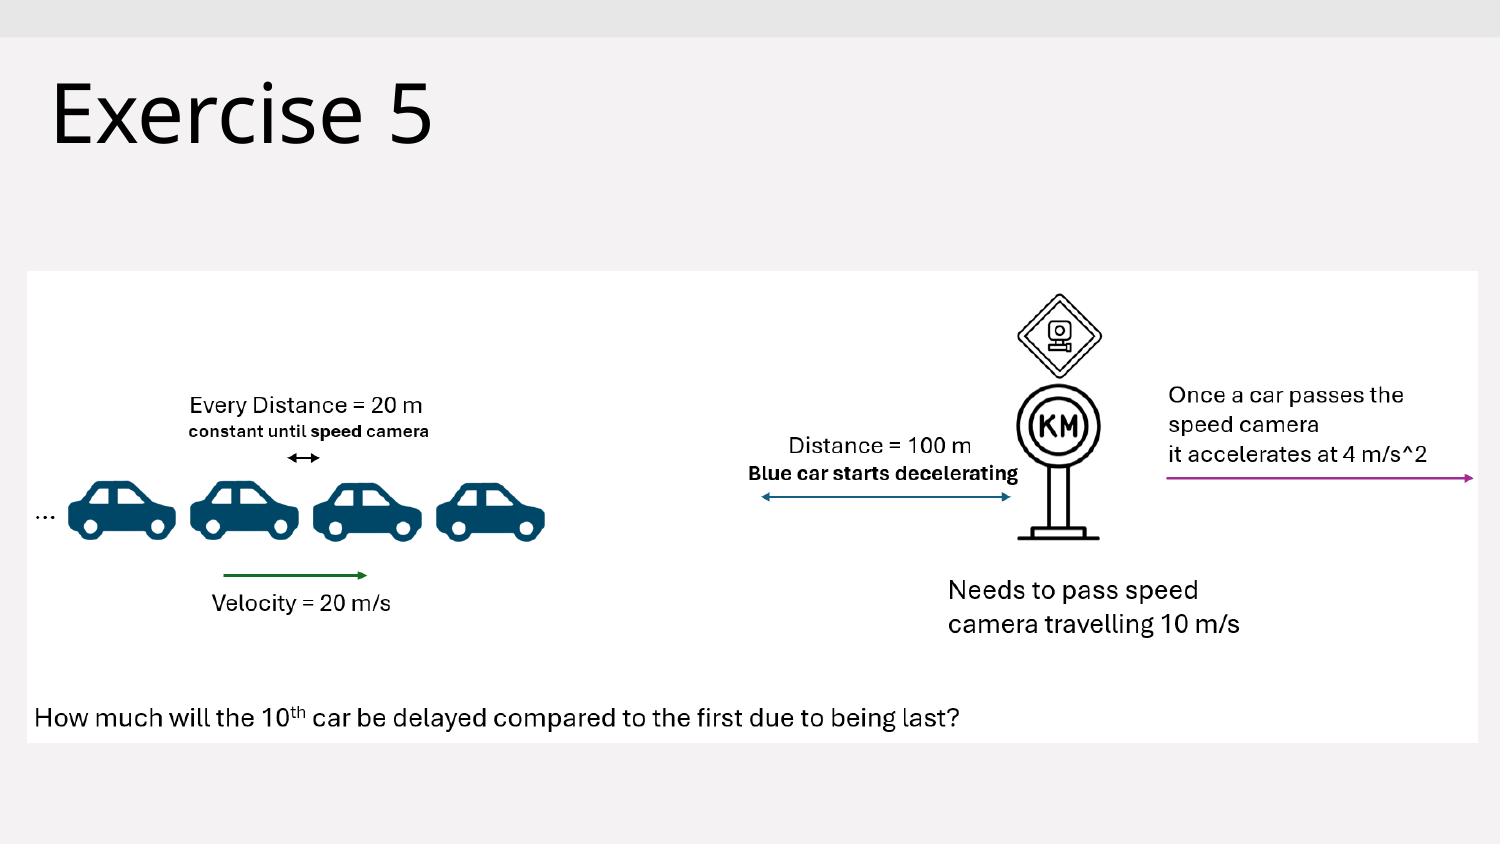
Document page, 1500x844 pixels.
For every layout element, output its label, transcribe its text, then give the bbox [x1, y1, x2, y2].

title Exercise 5 [34, 56, 911, 228]
picture [27, 271, 1478, 743]
